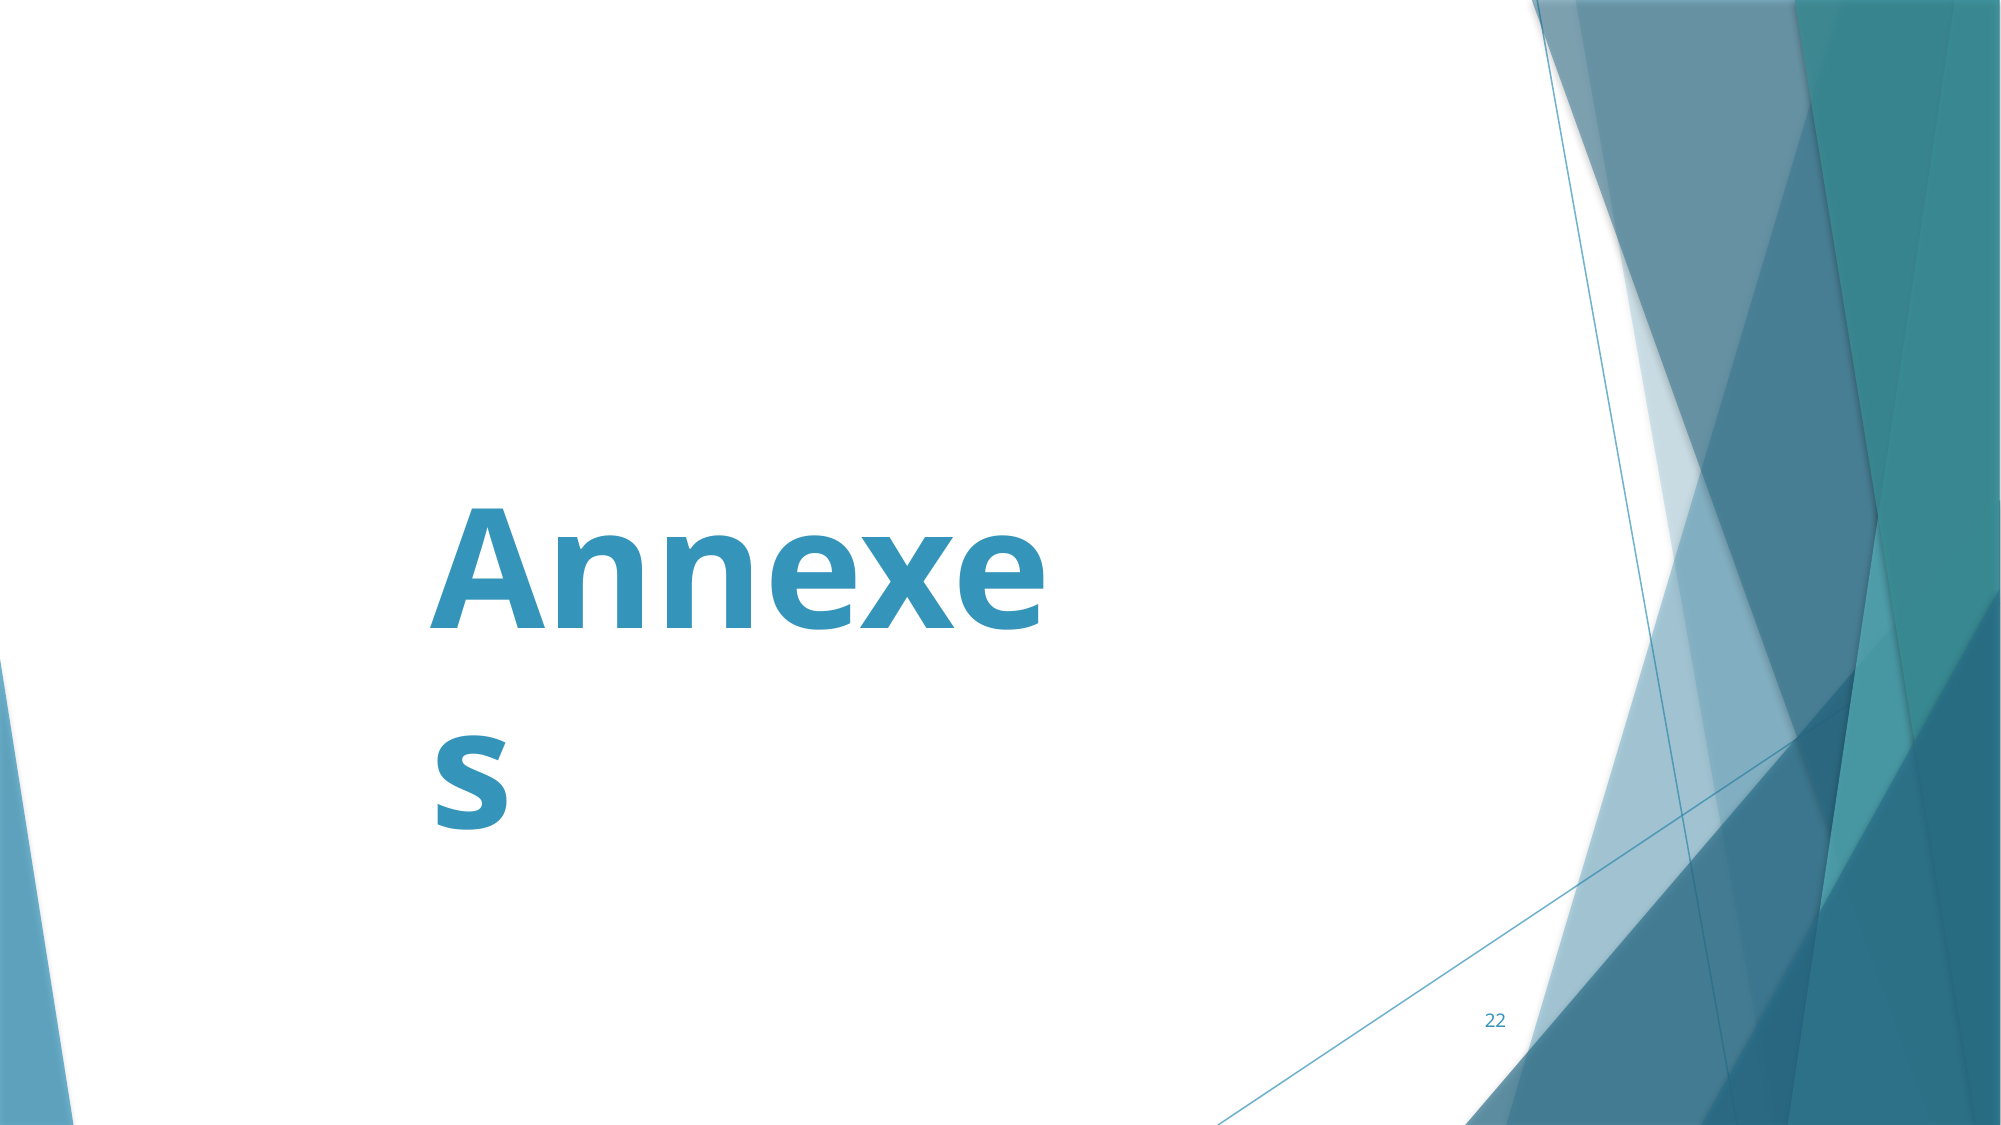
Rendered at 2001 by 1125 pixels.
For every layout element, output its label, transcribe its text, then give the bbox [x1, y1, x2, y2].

slide_number 22 [1409, 991, 1522, 1051]
title Annexes [415, 454, 1128, 671]
